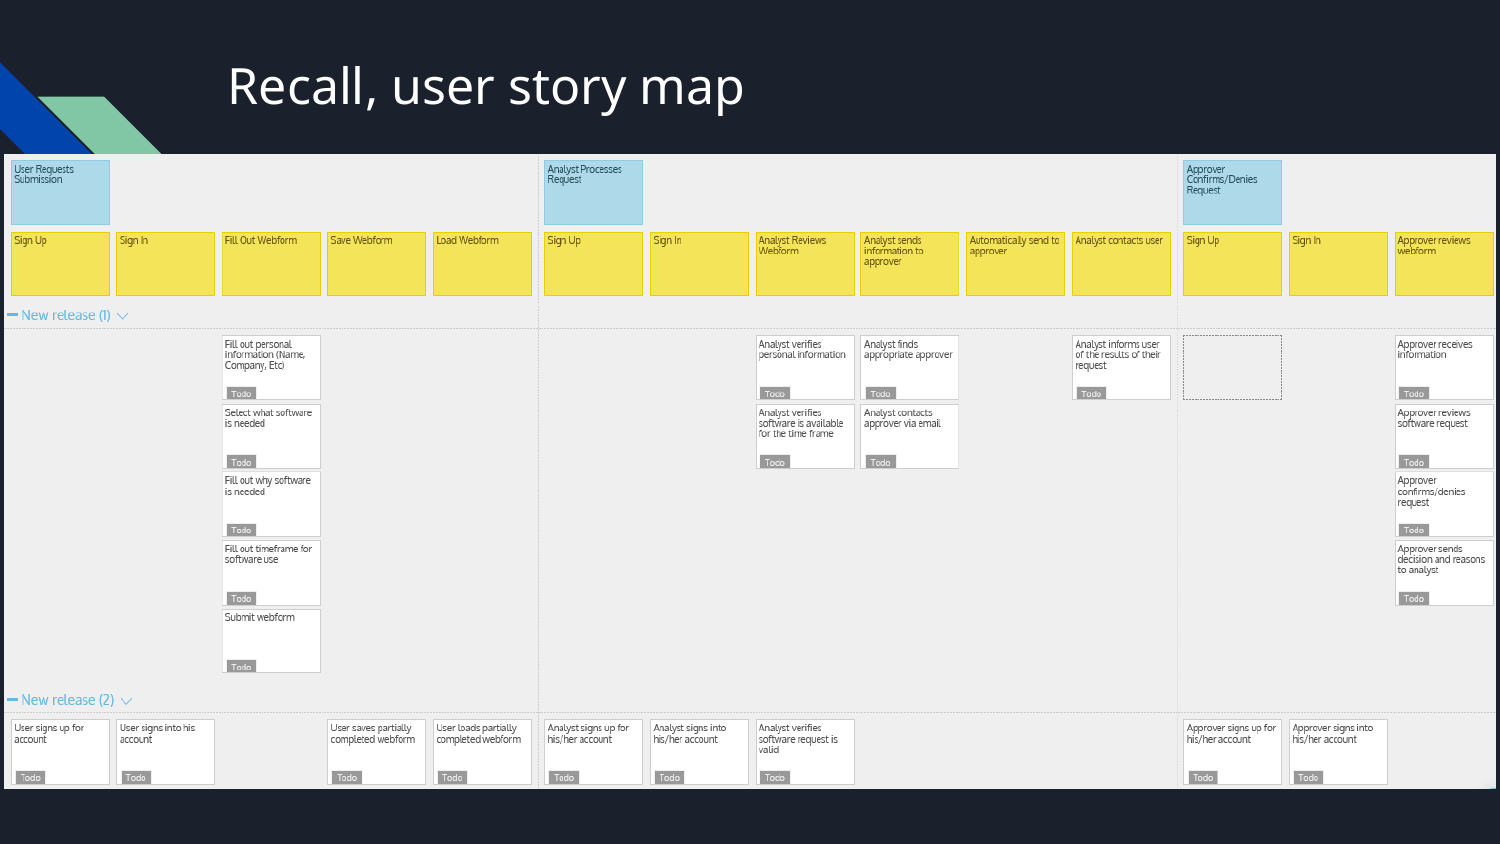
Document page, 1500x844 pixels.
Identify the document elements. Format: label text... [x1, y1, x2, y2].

picture [4, 153, 1496, 789]
title Recall, user story map [212, 39, 1369, 151]
